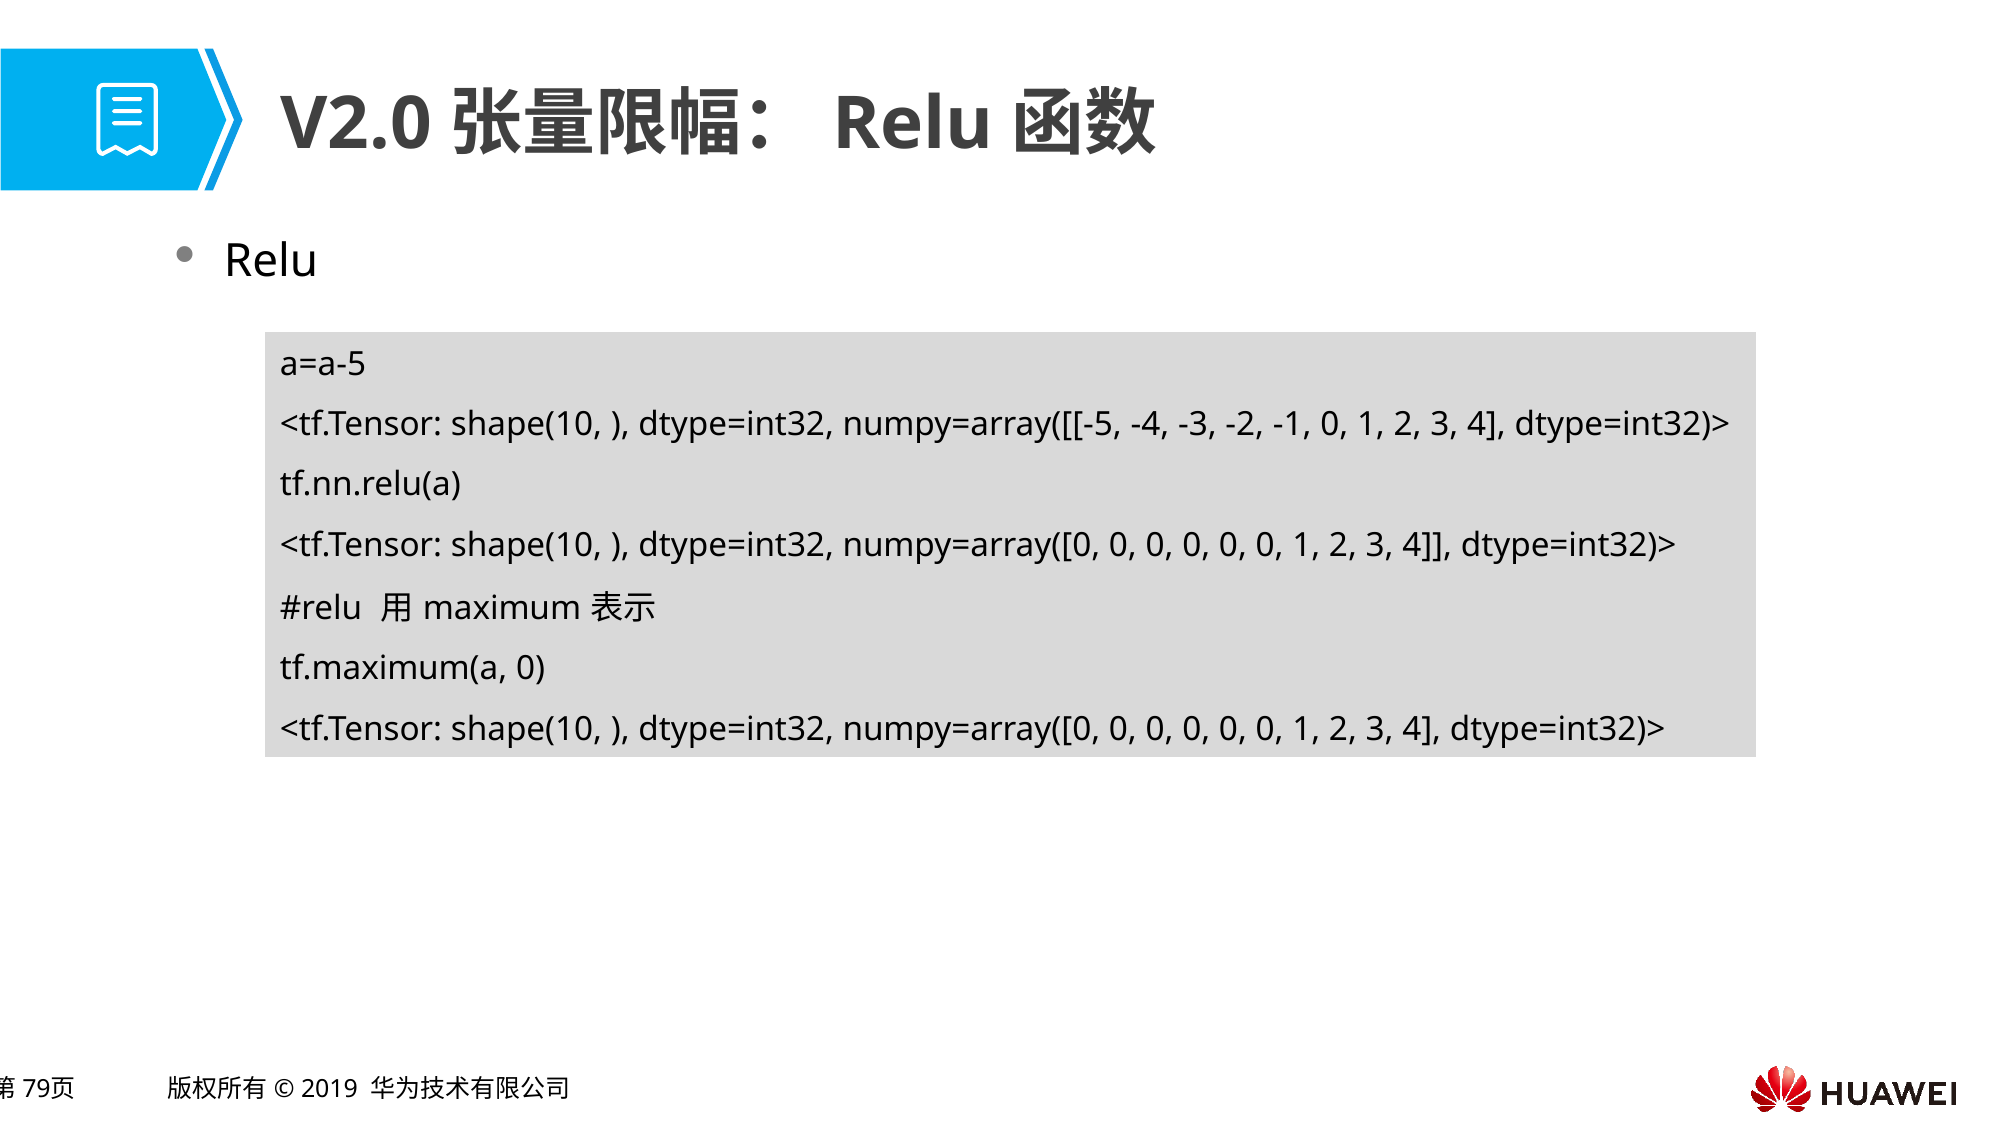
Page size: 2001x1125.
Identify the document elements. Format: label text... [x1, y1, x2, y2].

title V2.0张量限幅：Relu函数 [263, 67, 1877, 173]
table_cell #relu 用maximum表示 [265, 573, 1756, 637]
table_header a=a-5 [265, 332, 1756, 392]
list Relu [160, 202, 1883, 1048]
table_cell <tf.Tensor: shape(10, ), dtype=int32, numpy=array([0, 0, 0, 0, 0, 0, 1, 2, 3, 4], dtype=int32)> [265, 697, 1756, 757]
table_cell tf.maximum(a, 0) [265, 637, 1756, 697]
table_cell tf.nn.relu(a) [265, 453, 1756, 513]
table_cell <tf.Tensor: shape(10, ), dtype=int32, numpy=array([0, 0, 0, 0, 0, 0, 1, 2, 3, 4]], dtype=int32)> [265, 513, 1756, 573]
table_cell <tf.Tensor: shape(10, ), dtype=int32, numpy=array([[-5, -4, -3, -2, -1, 0, 1, 2, 3, 4], dtype=int32)> [265, 392, 1756, 453]
picture [1751, 1066, 1956, 1112]
